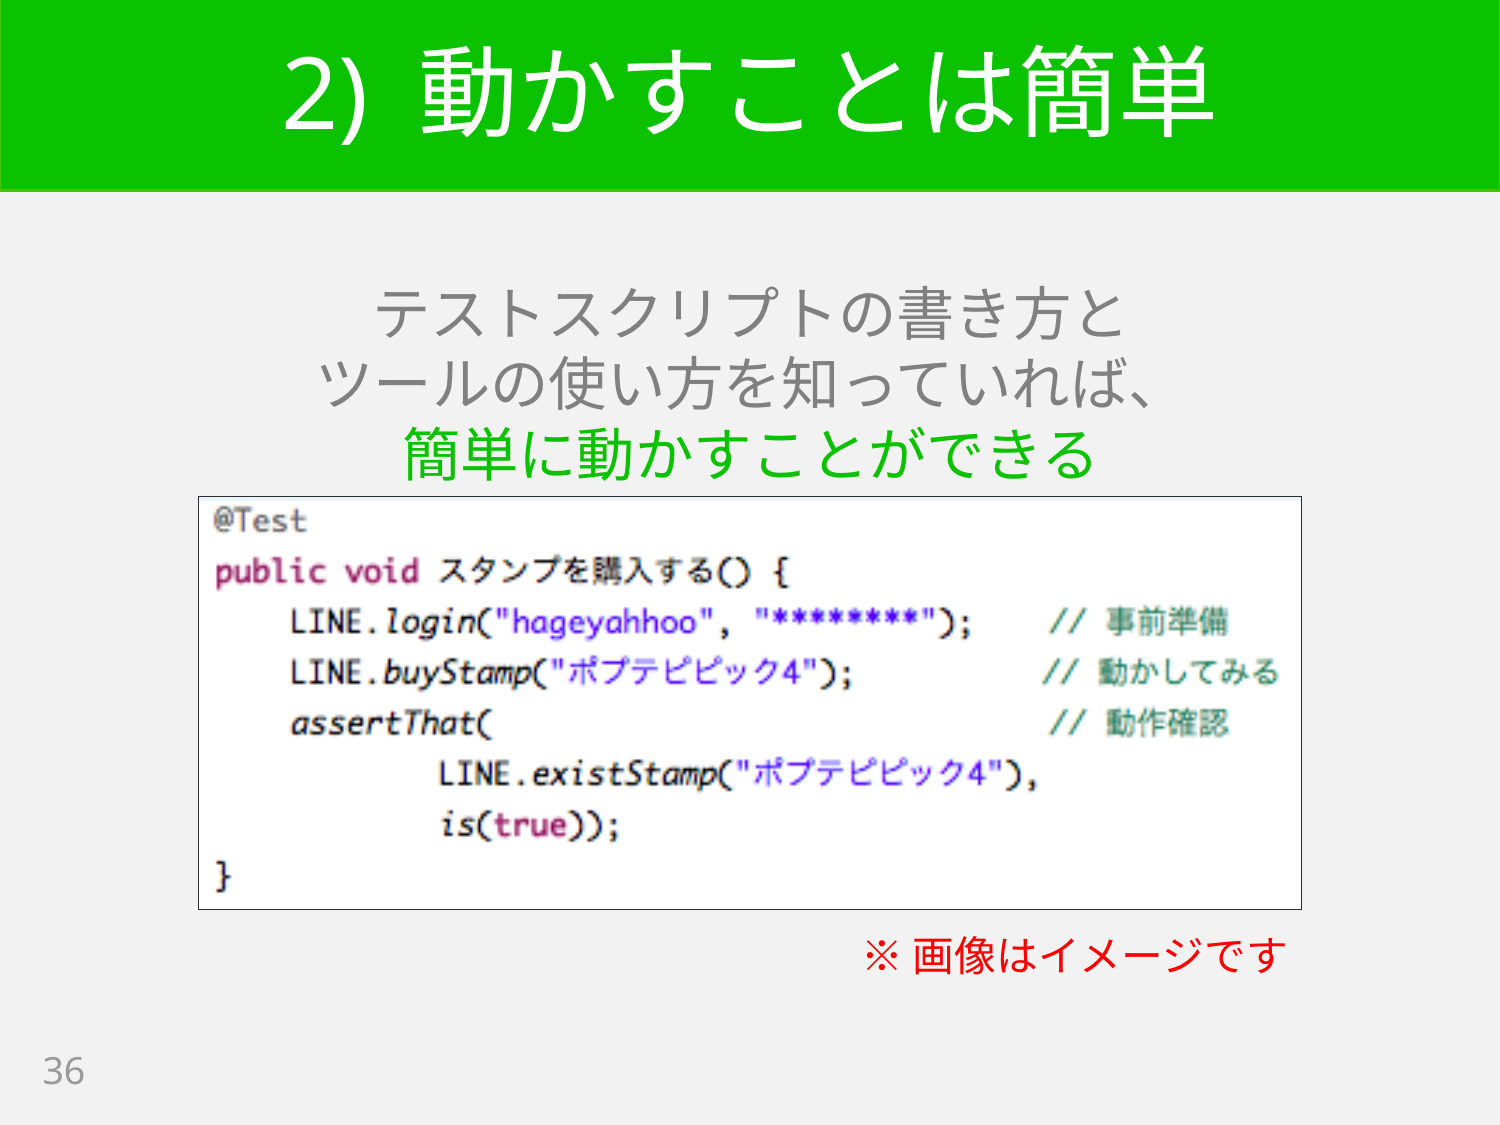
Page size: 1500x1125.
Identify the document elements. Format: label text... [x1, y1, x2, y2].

list テストスクリプトの書き方と ツールの使い方を知っていれば、 簡単に動かすことができる [103, 277, 1397, 1000]
title 2) 動かすことは簡単 [0, 53, 1500, 140]
slide_number 36 [27, 1042, 146, 1102]
picture [198, 496, 1302, 910]
text_box ※画像はイメージです [103, 909, 1303, 1000]
